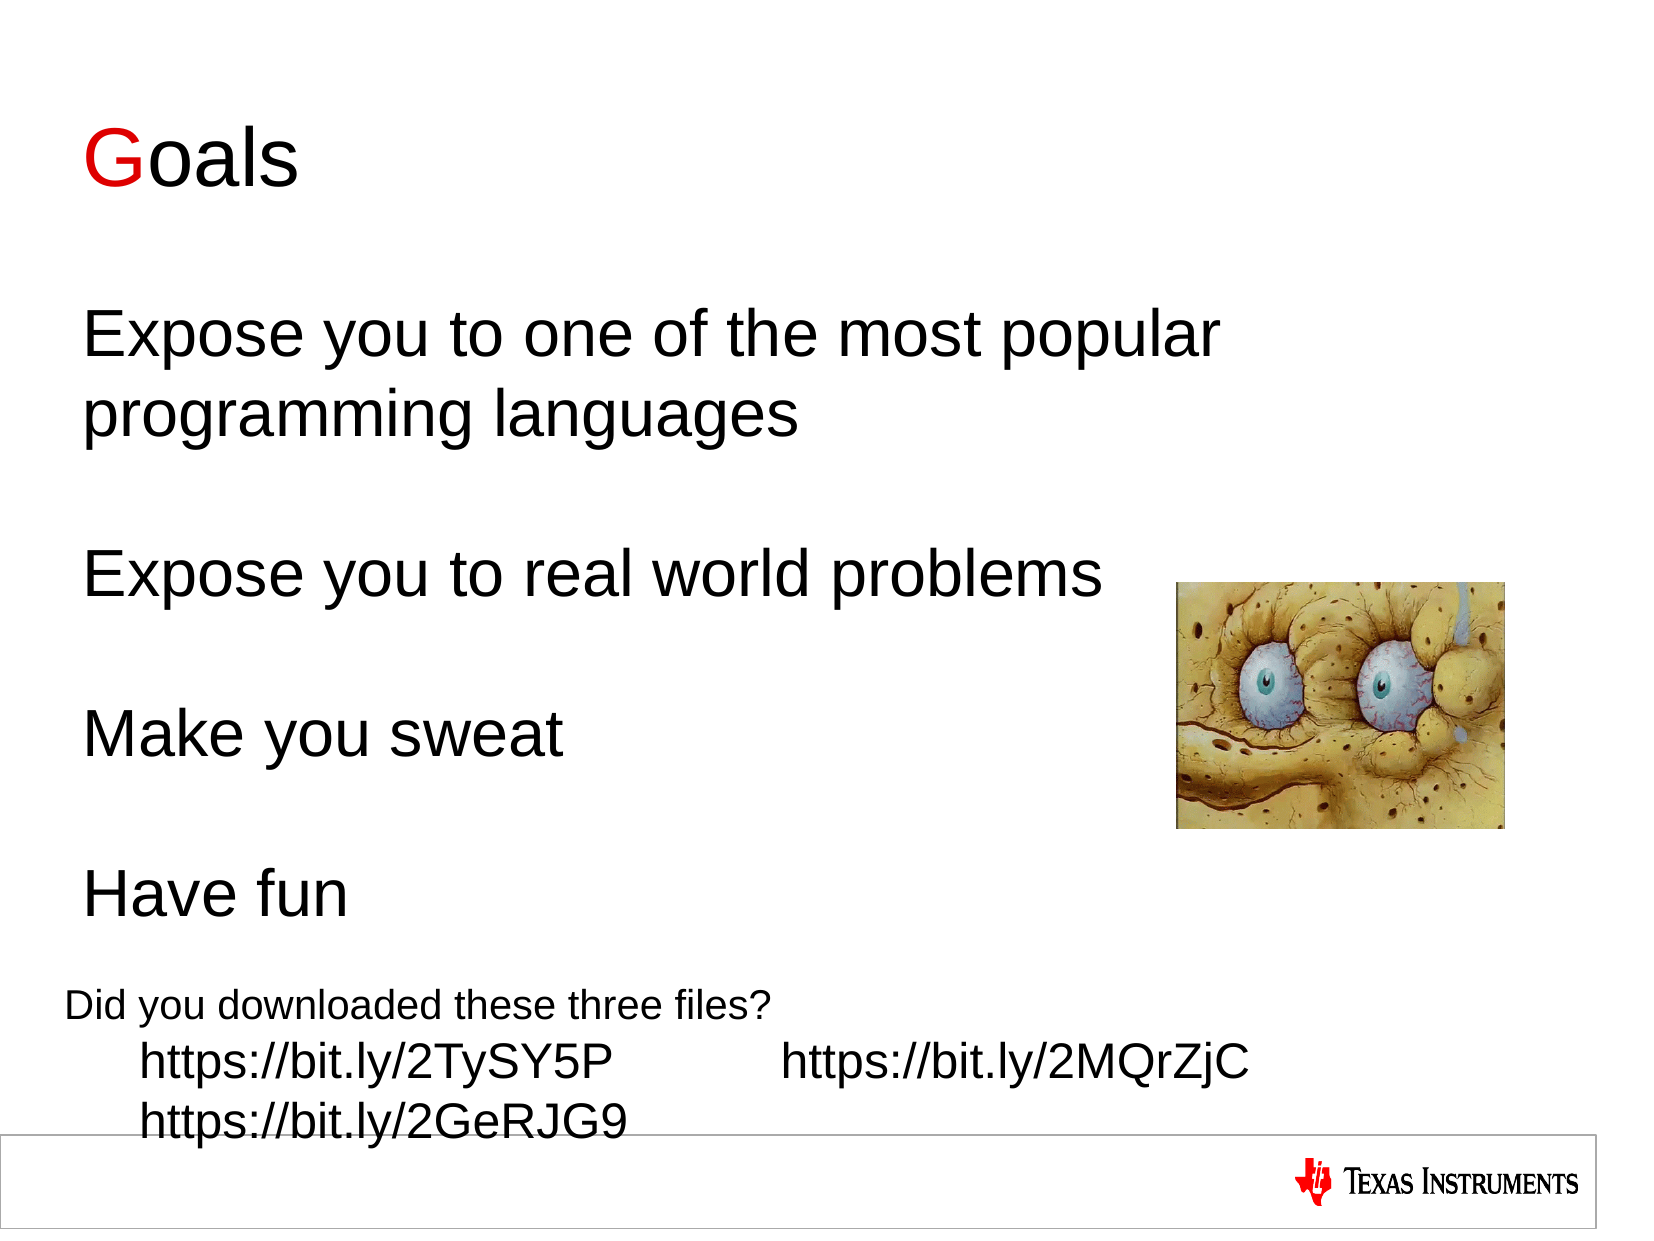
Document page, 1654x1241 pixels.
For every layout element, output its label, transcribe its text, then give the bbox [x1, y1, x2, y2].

text_box Did you downloaded these three files? https://bit.ly/2TySY5P https://bit.ly/2MQrZjC https://bit.ly/2GeRJG9 [49, 970, 1575, 1156]
text_box Expose you to one of the most popular programming languages Expose you to real world problems Make you sweat Have fun [82, 290, 1571, 970]
picture [1176, 582, 1505, 829]
text_box Goals [82, 49, 1571, 257]
picture [1295, 1158, 1578, 1206]
